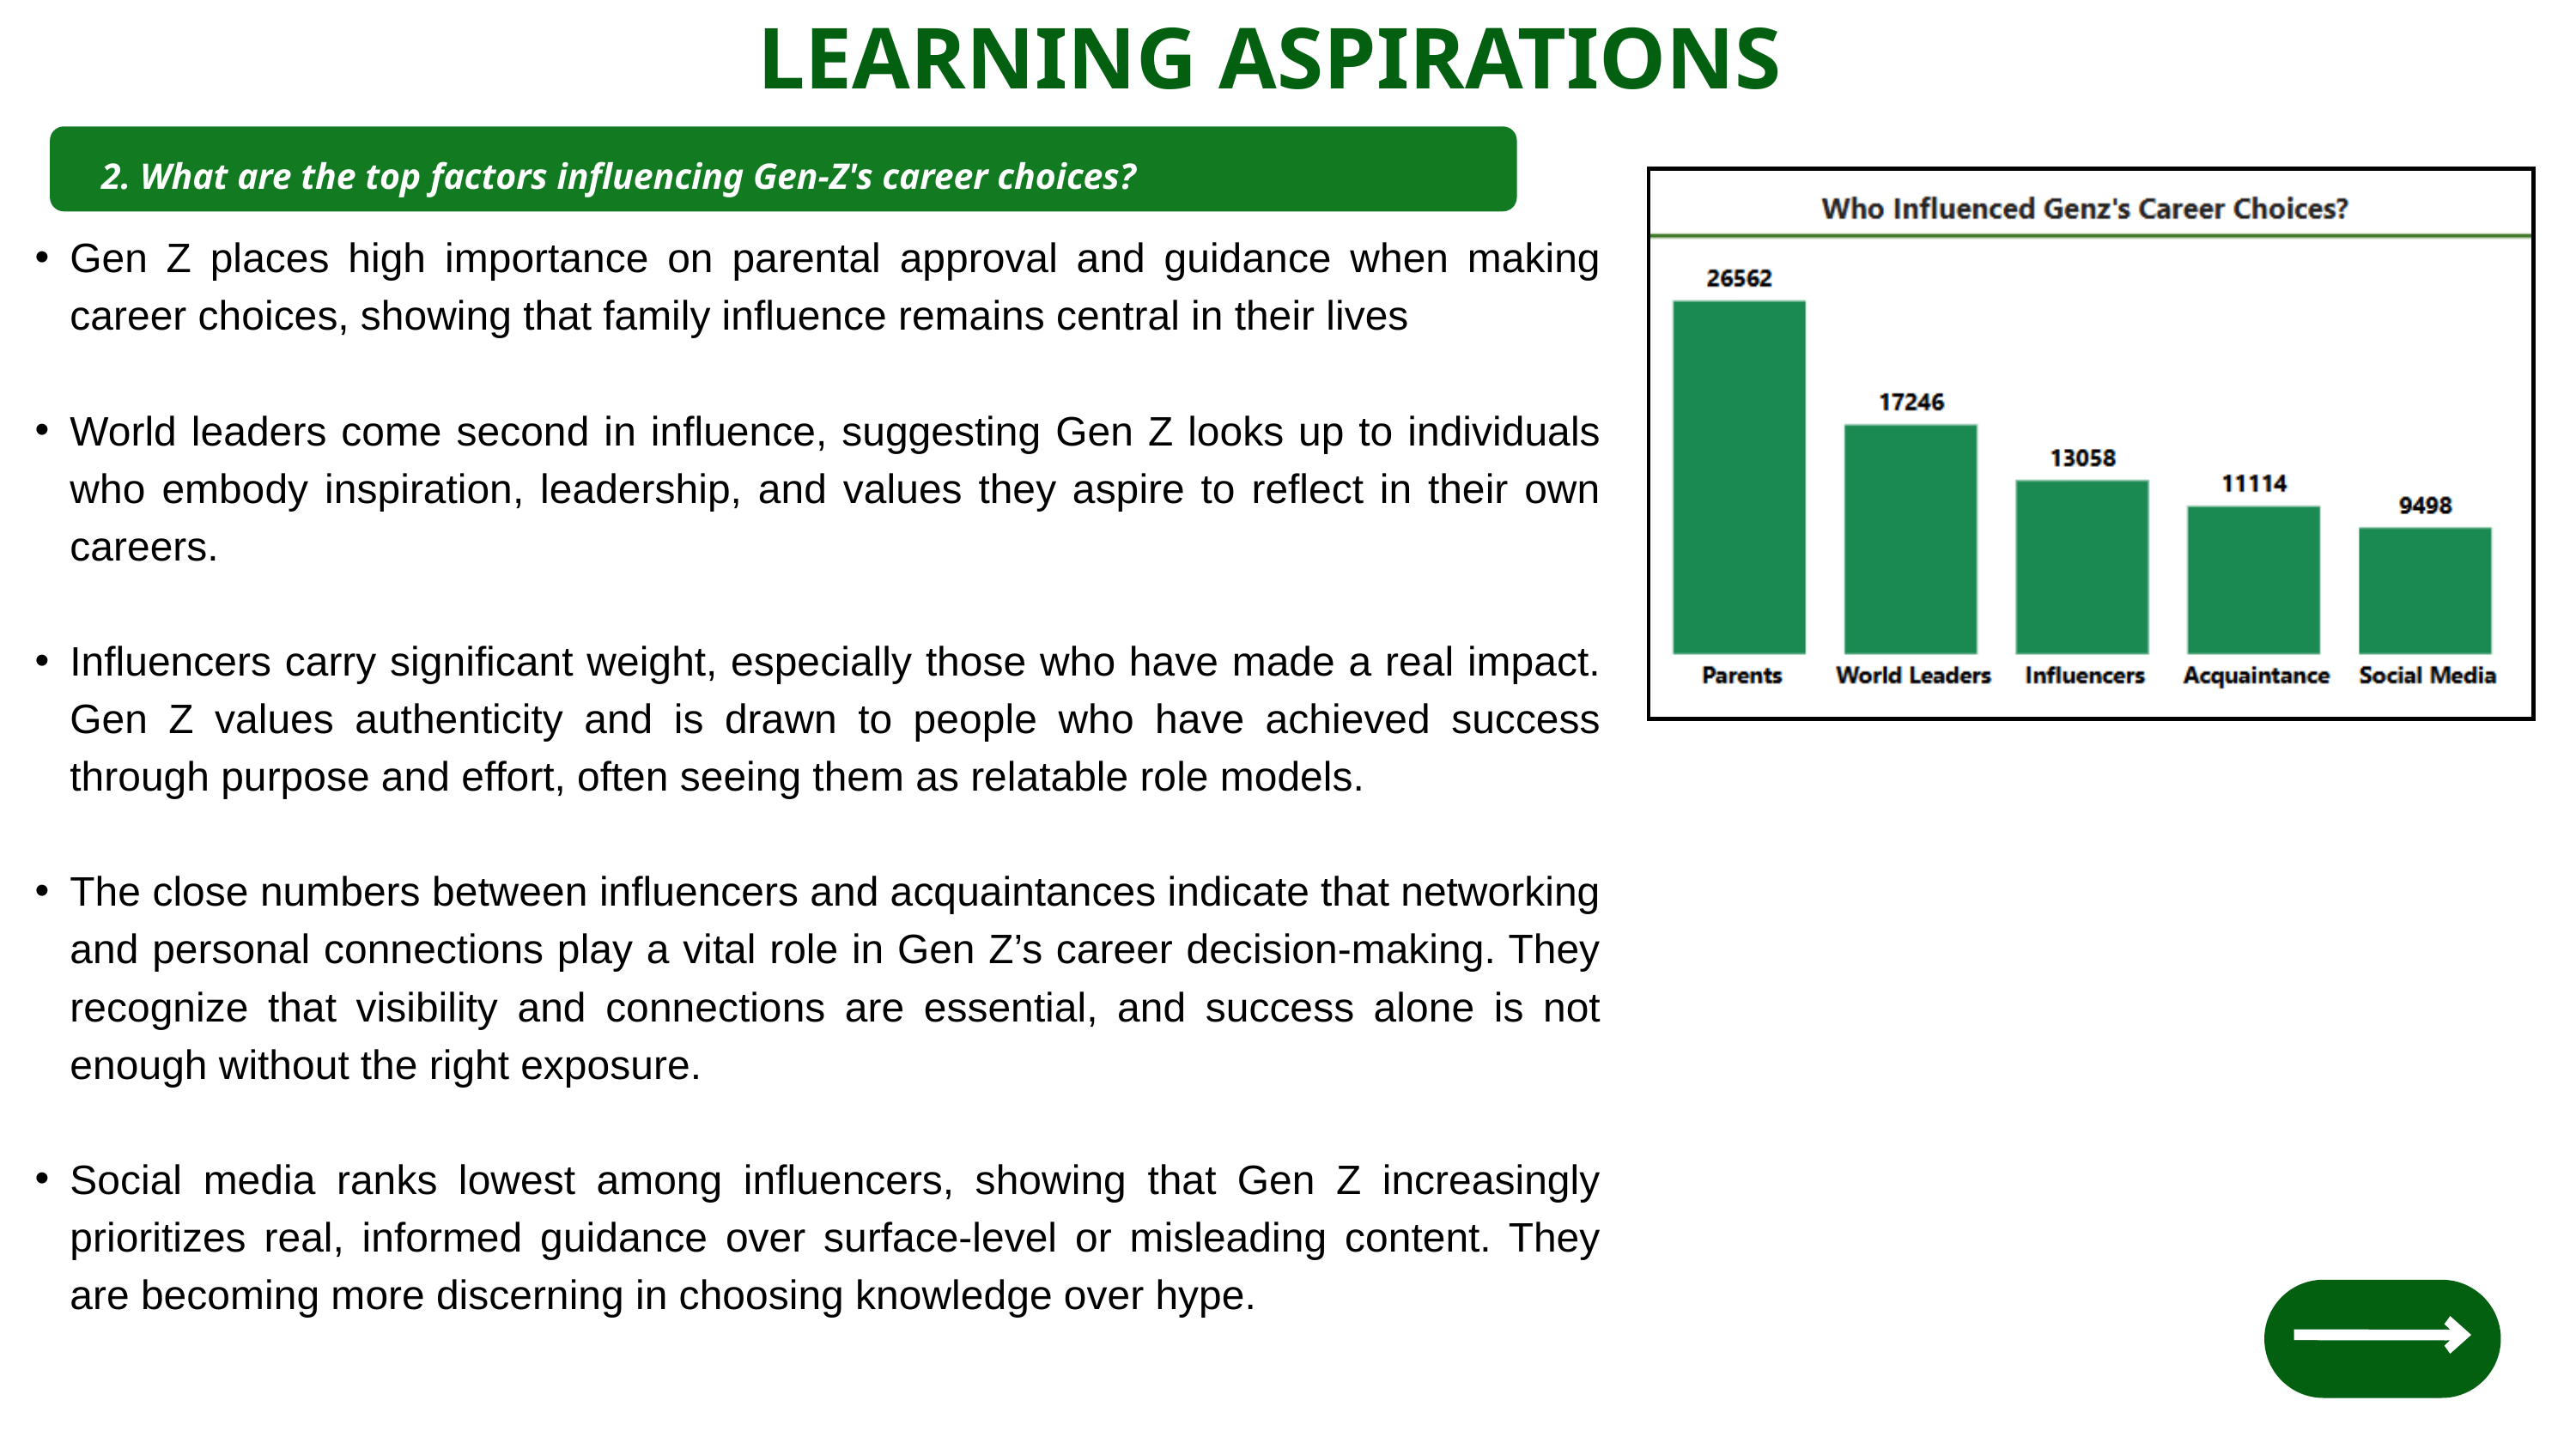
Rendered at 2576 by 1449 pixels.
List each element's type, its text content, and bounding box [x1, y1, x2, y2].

text_box LEARNING ASPIRATIONS [683, 0, 1857, 106]
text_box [2263, 1279, 2501, 1398]
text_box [49, 126, 1517, 212]
text_box Gen Z places high importance on parental approval and guidance when making career choices, showing that family influence remains central in their lives World leaders come second in influence, suggesting Gen Z looks up to individuals who embody inspiration, leadership, and values they aspire to reflect in their own careers. Influencers carry significant weight, especially those who have made a real impact. Gen Z values authenticity and is drawn to people who have achieved success through purpose and effort, often seeing them as relatable role models. The close numbers between influencers and acquaintances indicate that networking and personal connections play a vital role in Gen Z’s career decision-making. They recognize that visibility and connections are essential, and success alone is not enough without the right exposure. Social media ranks lowest among influencers, showing that Gen Z increasingly prioritizes real, informed guidance over surface-level or misleading content. They are becoming more discerning in choosing knowledge over hype. [0, 223, 1603, 1318]
text_box [1649, 168, 2534, 719]
